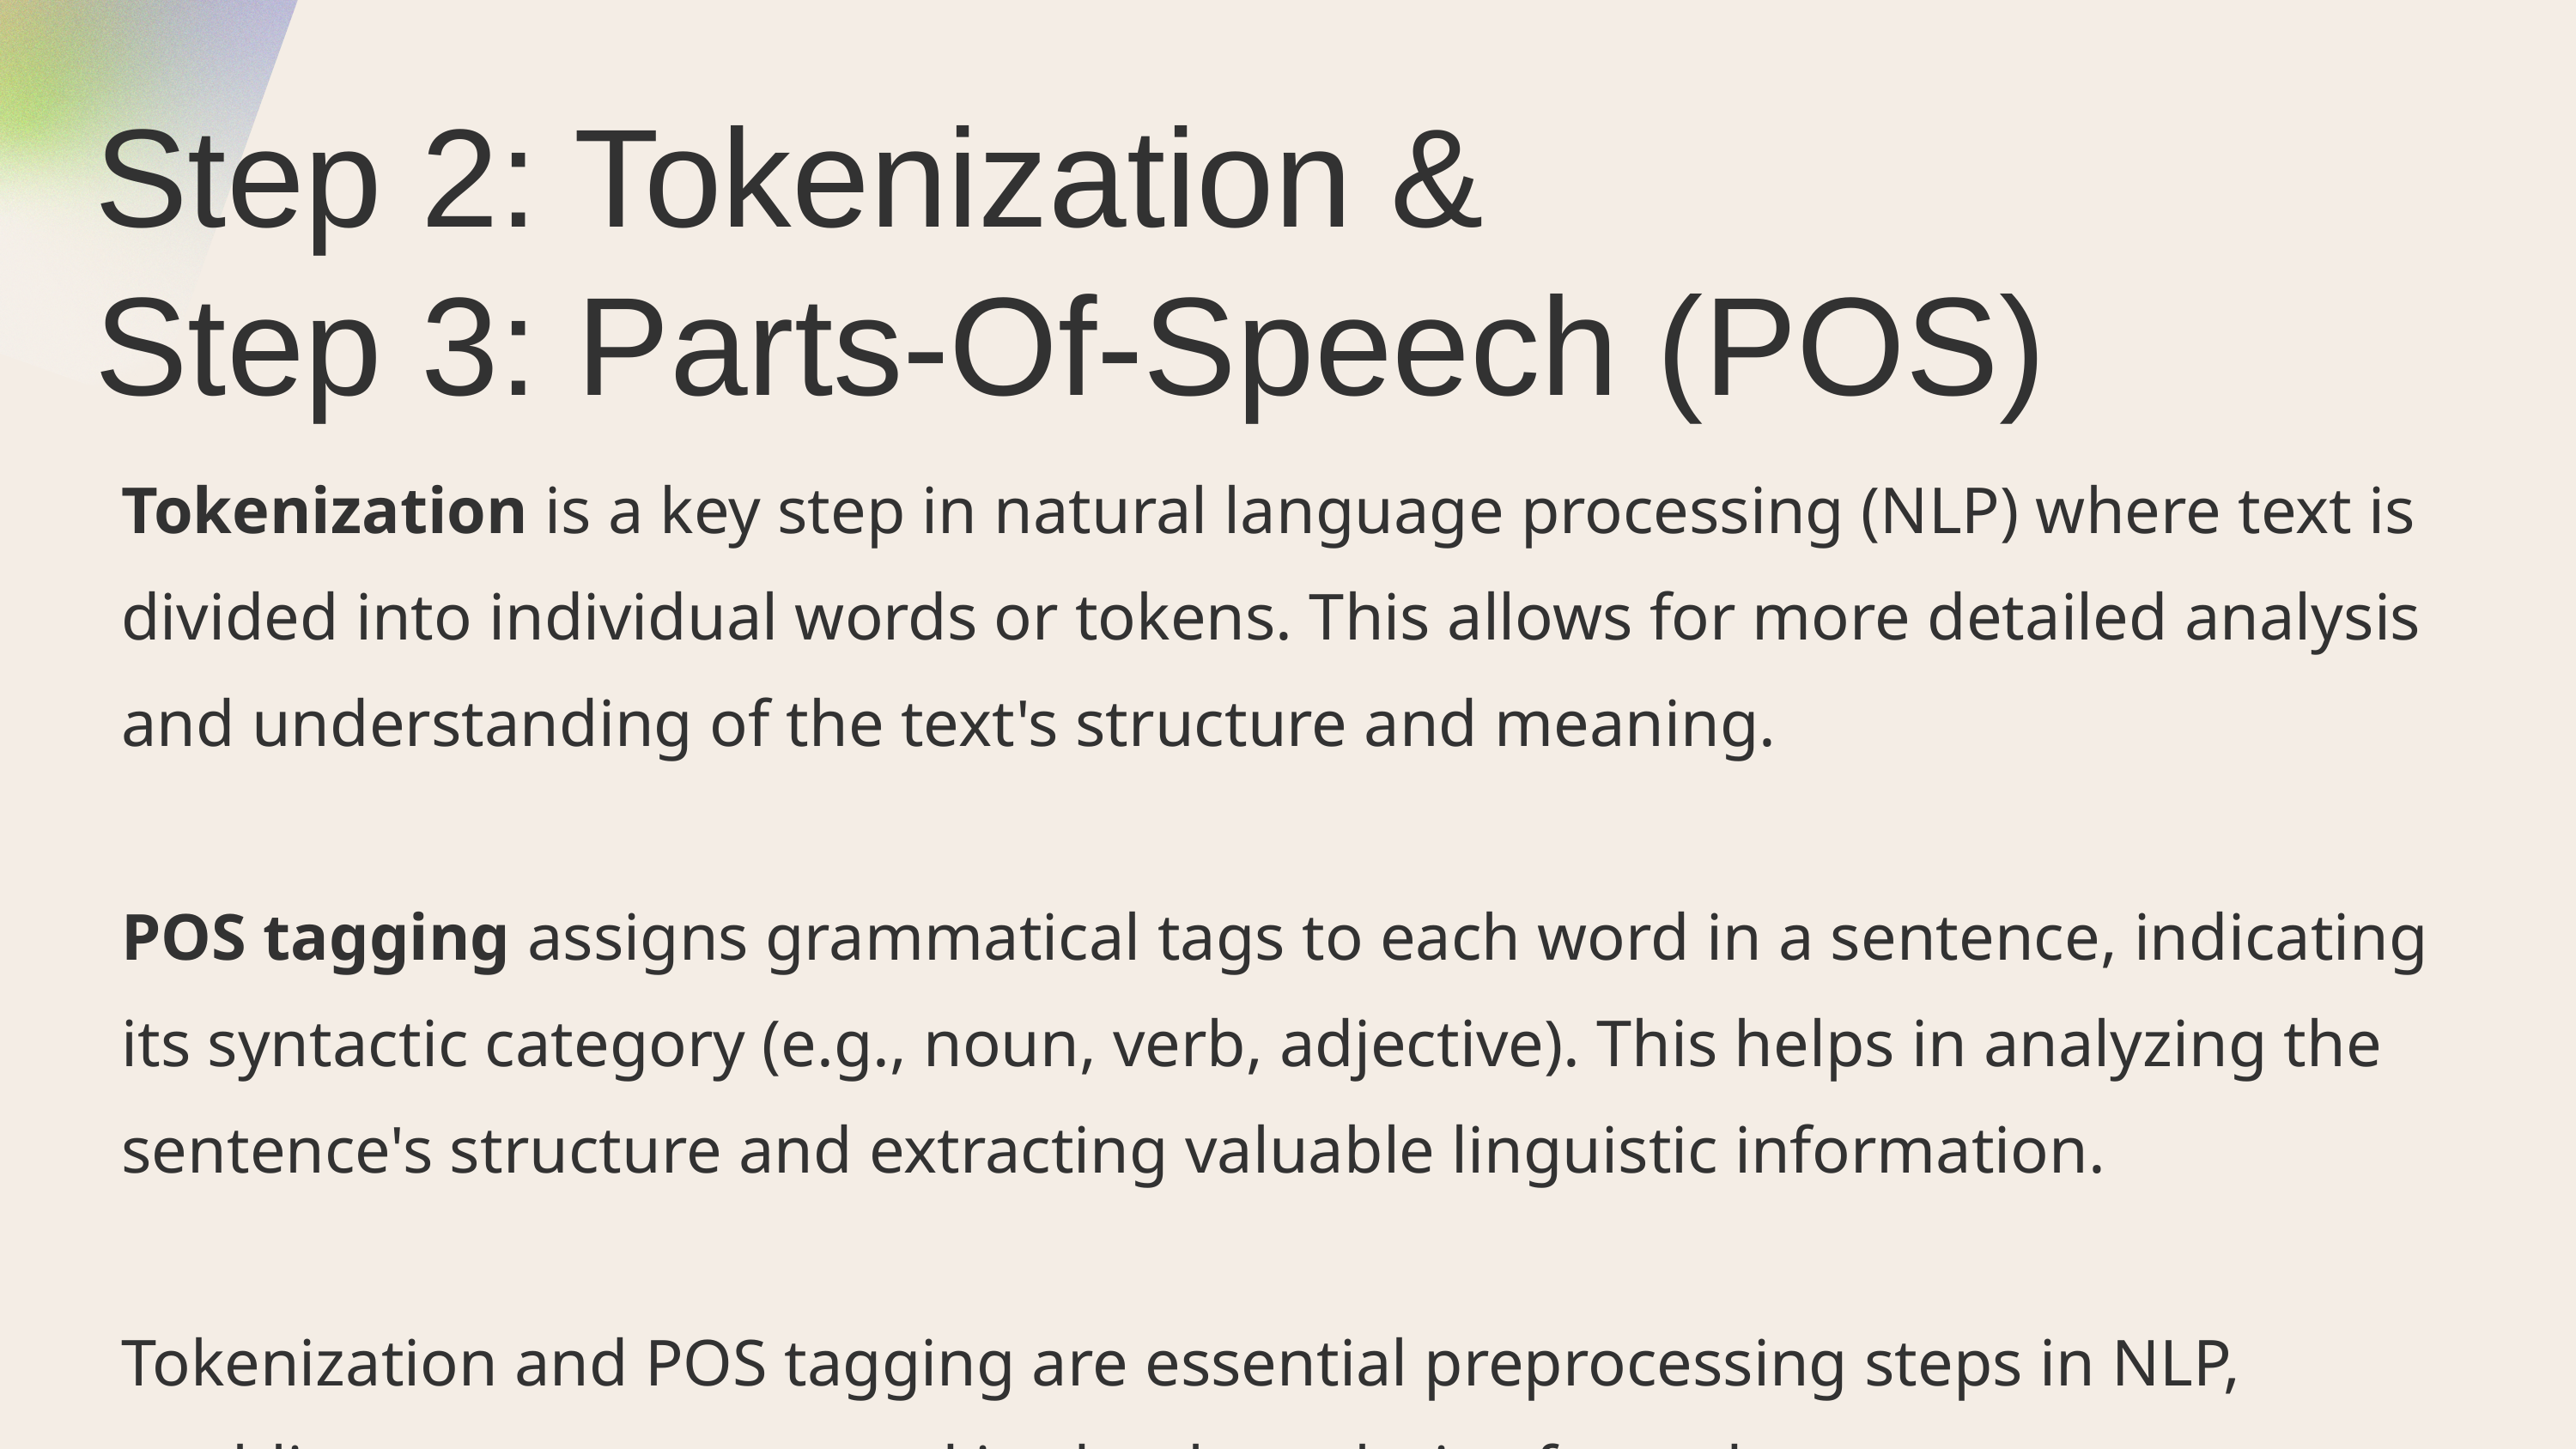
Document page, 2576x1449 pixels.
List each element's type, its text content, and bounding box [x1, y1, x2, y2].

text_box Step 2: Tokenization & Step 3: Parts-Of-Speech (POS) [94, 87, 2482, 591]
text_box ﻿Tokenization is a key step in natural language processing (NLP) where text is divided into individual words or tokens. This allows for more detailed analysis and understanding of the text's structure and meaning. POS tagging assigns grammatical tags to each word in a sentence, indicating its syntactic category (e.g., noun, verb, adjective). This helps in analyzing the sentence's structure and extracting valuable linguistic information. Tokenization and POS tagging are essential preprocessing steps in NLP, enabling more accurate and in-depth analysis of text data. [121, 440, 2455, 1449]
text_box [0, 0, 298, 388]
